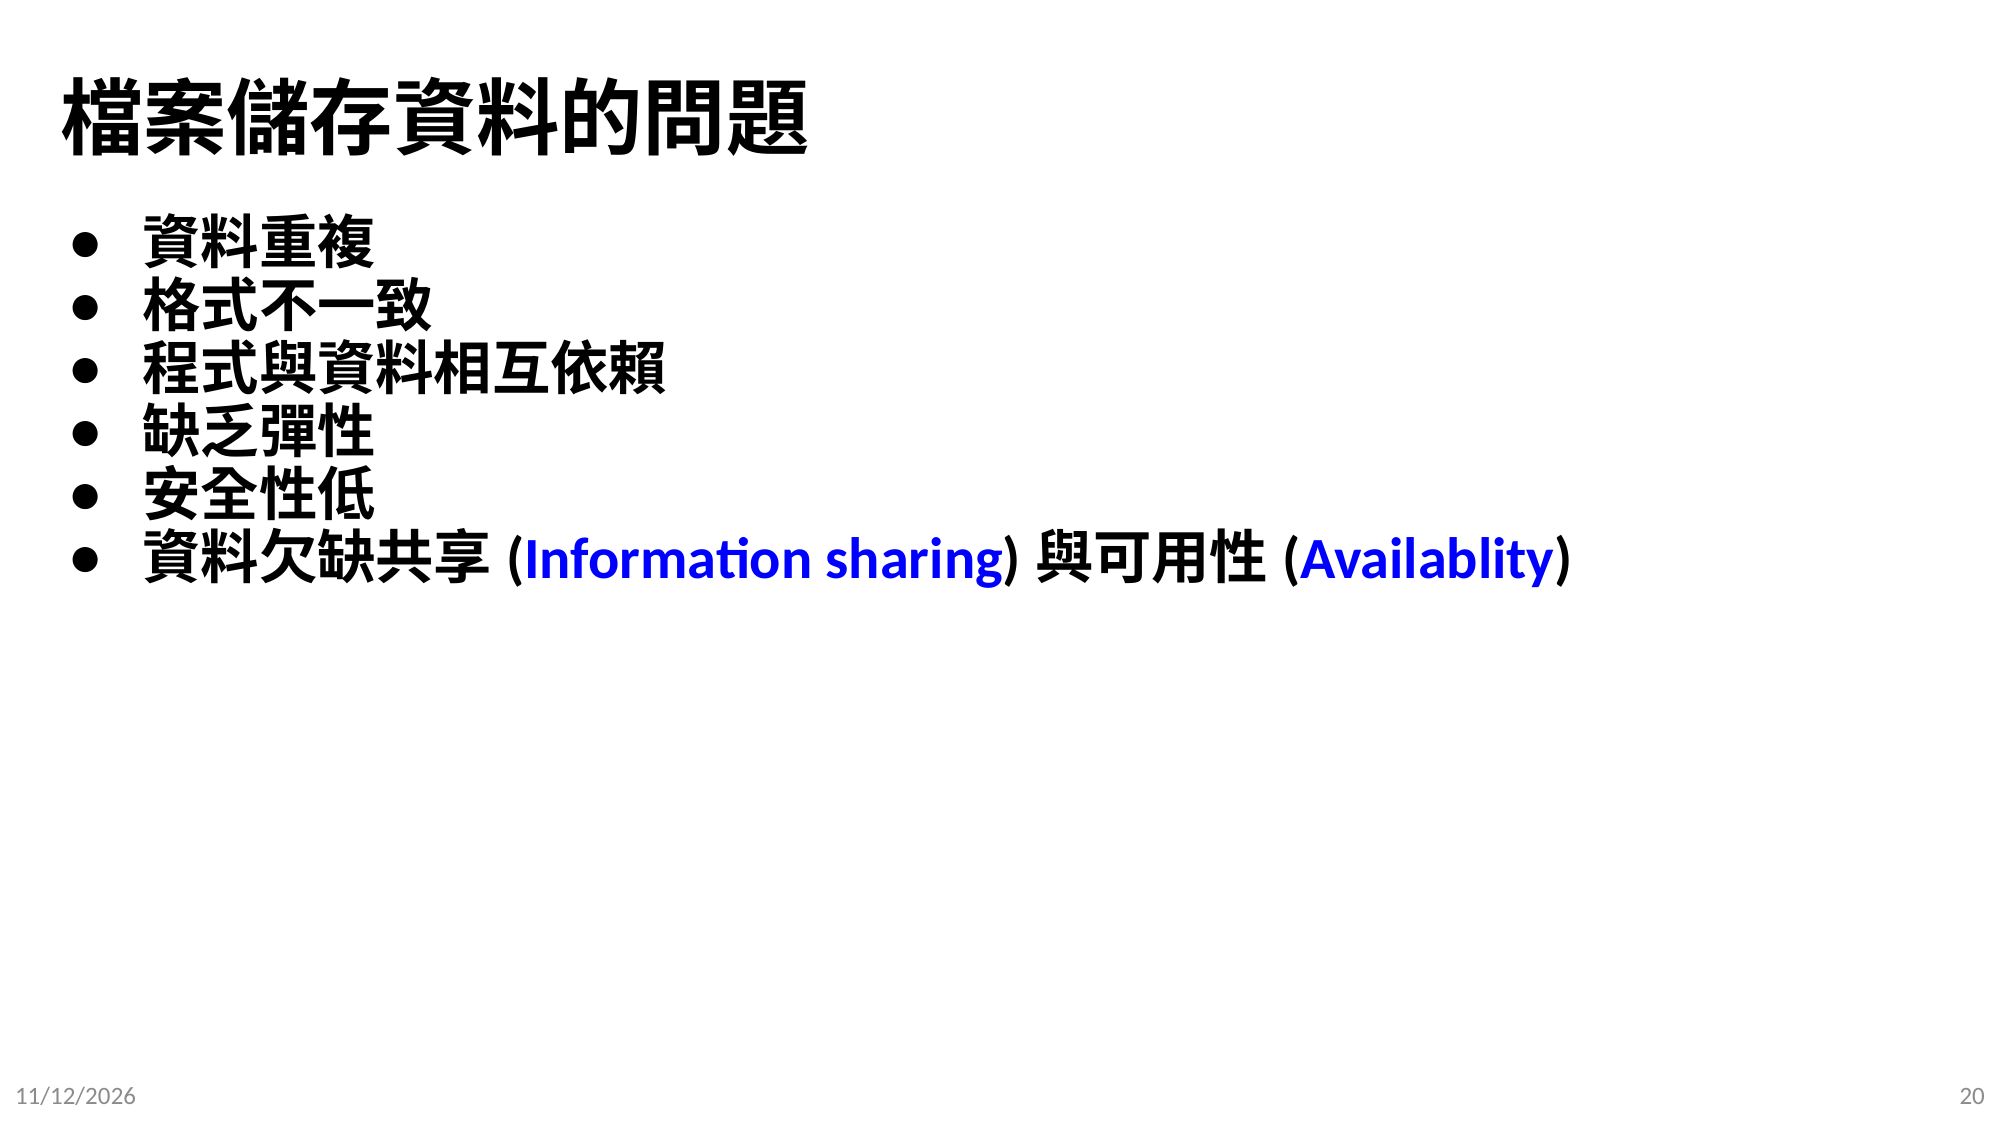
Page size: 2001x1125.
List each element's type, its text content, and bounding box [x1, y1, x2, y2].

list 資料重複 格式不一致 程式與資料相互依賴 缺乏彈性 安全性低 資料欠缺共享(Information sharing)與可用性(Availablity) [45, 206, 1950, 1000]
slide_number 20 [1550, 1065, 2000, 1125]
title 檔案儲存資料的問題 [45, 50, 1950, 193]
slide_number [0, 1065, 450, 1125]
